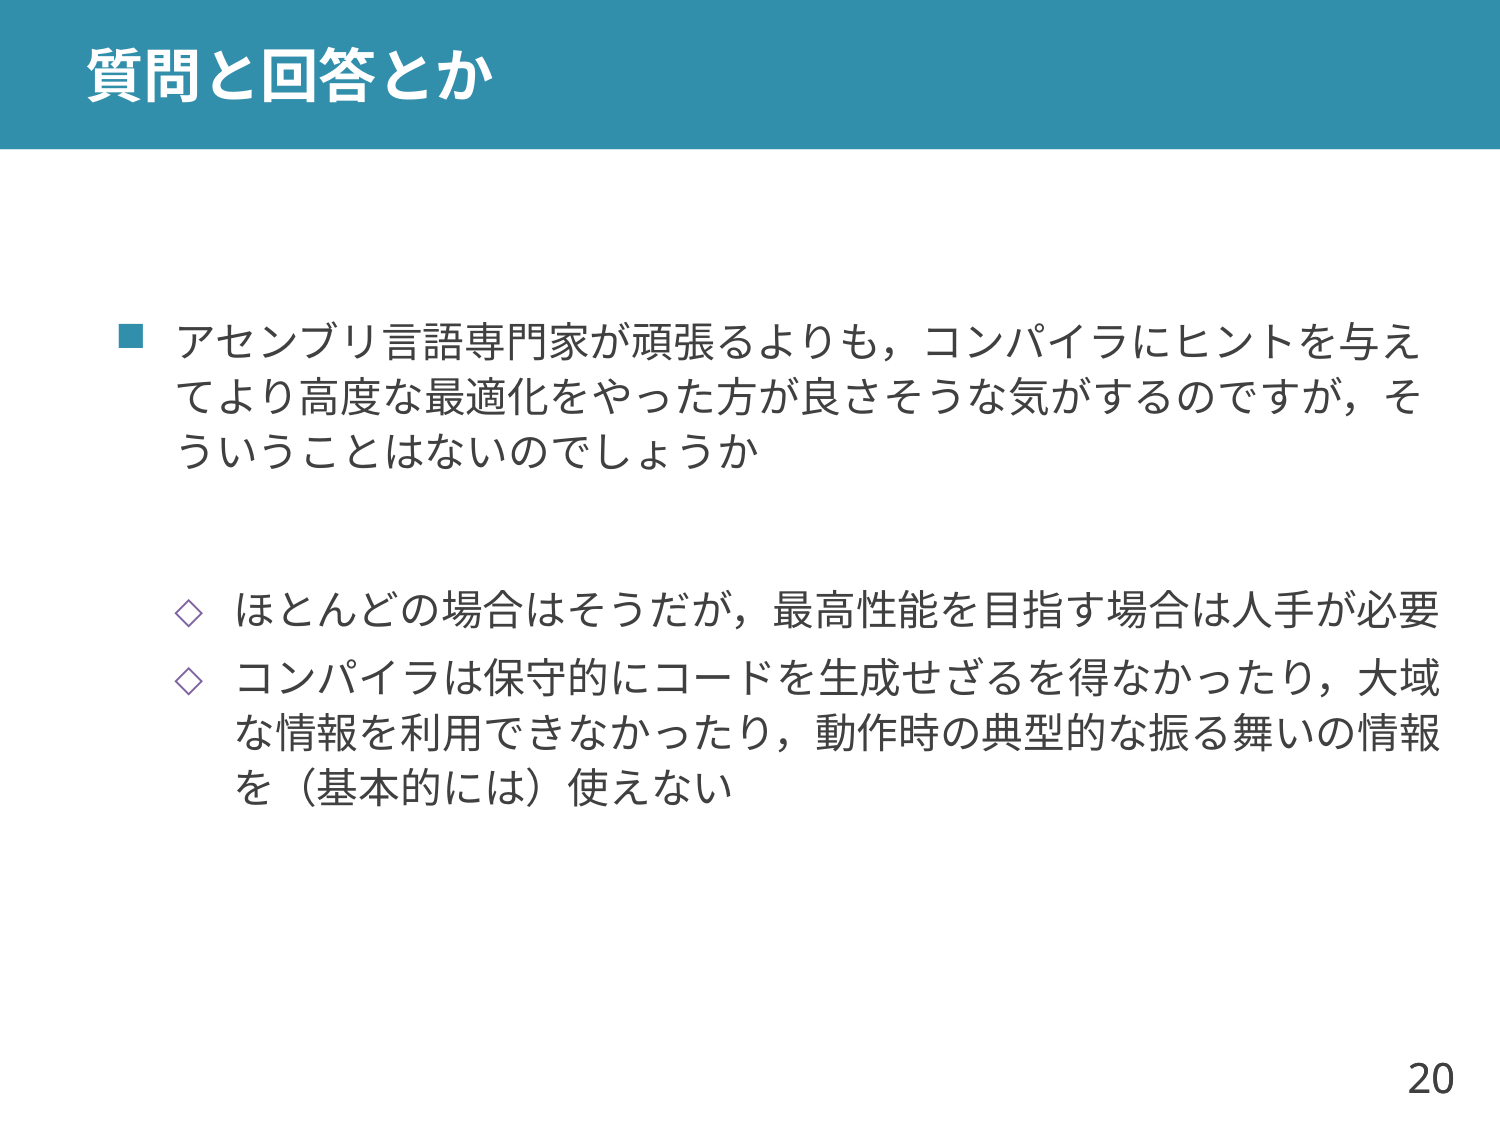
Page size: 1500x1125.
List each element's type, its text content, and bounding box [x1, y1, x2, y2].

title 質問と回答とか [70, 0, 1500, 150]
list アセンブリ言語専門家が頑張るよりも，コンパイラにヒントを与えてより高度な最適化をやった方が良さそうな気がするのですが，そういうことはないのでしょうか ほとんどの場合はそうだが，最高性能を目指す場合は人手が必要 コンパイラは保守的にコードを生成せざるを得なかったり，大域な情報を利用できなかったり，動作時の典型的な振る舞いの情報を（基本的には）使えない [100, 178, 1459, 1036]
